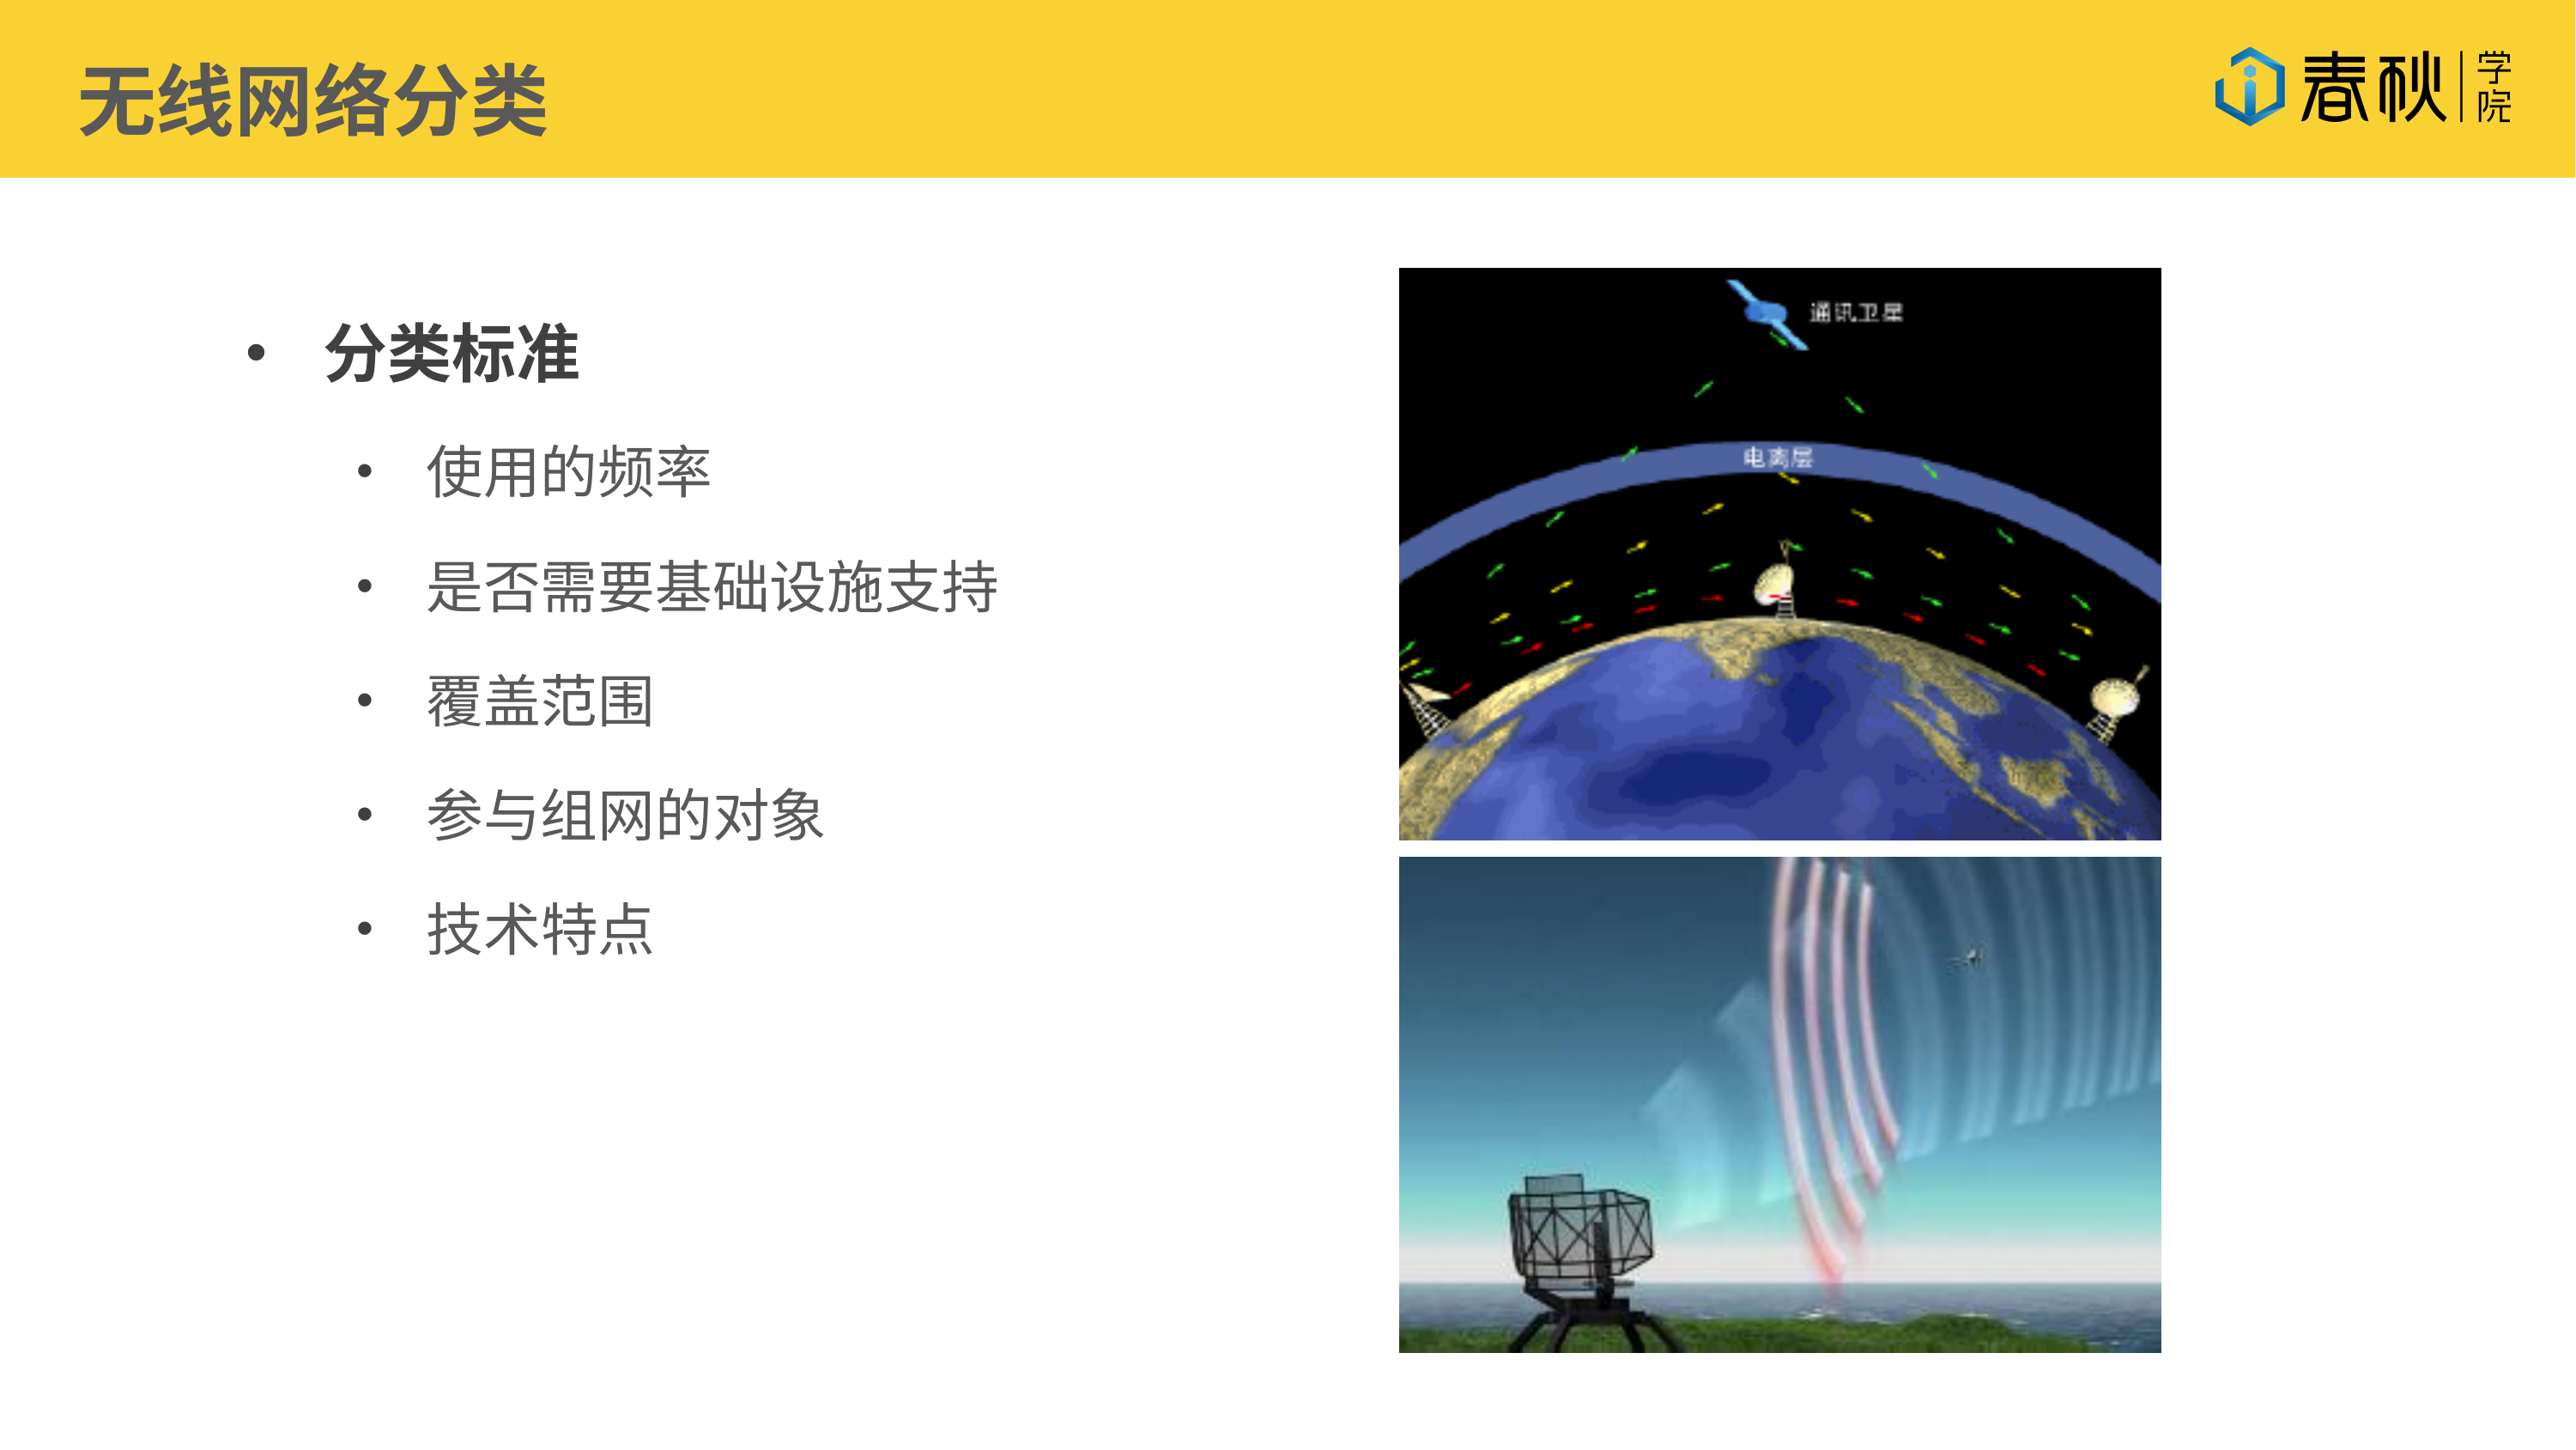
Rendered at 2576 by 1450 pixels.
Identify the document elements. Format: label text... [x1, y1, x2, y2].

picture [1398, 268, 2161, 840]
picture [0, 0, 2576, 263]
picture [1398, 857, 2161, 1353]
list 无线网络分类 [64, 45, 1112, 137]
